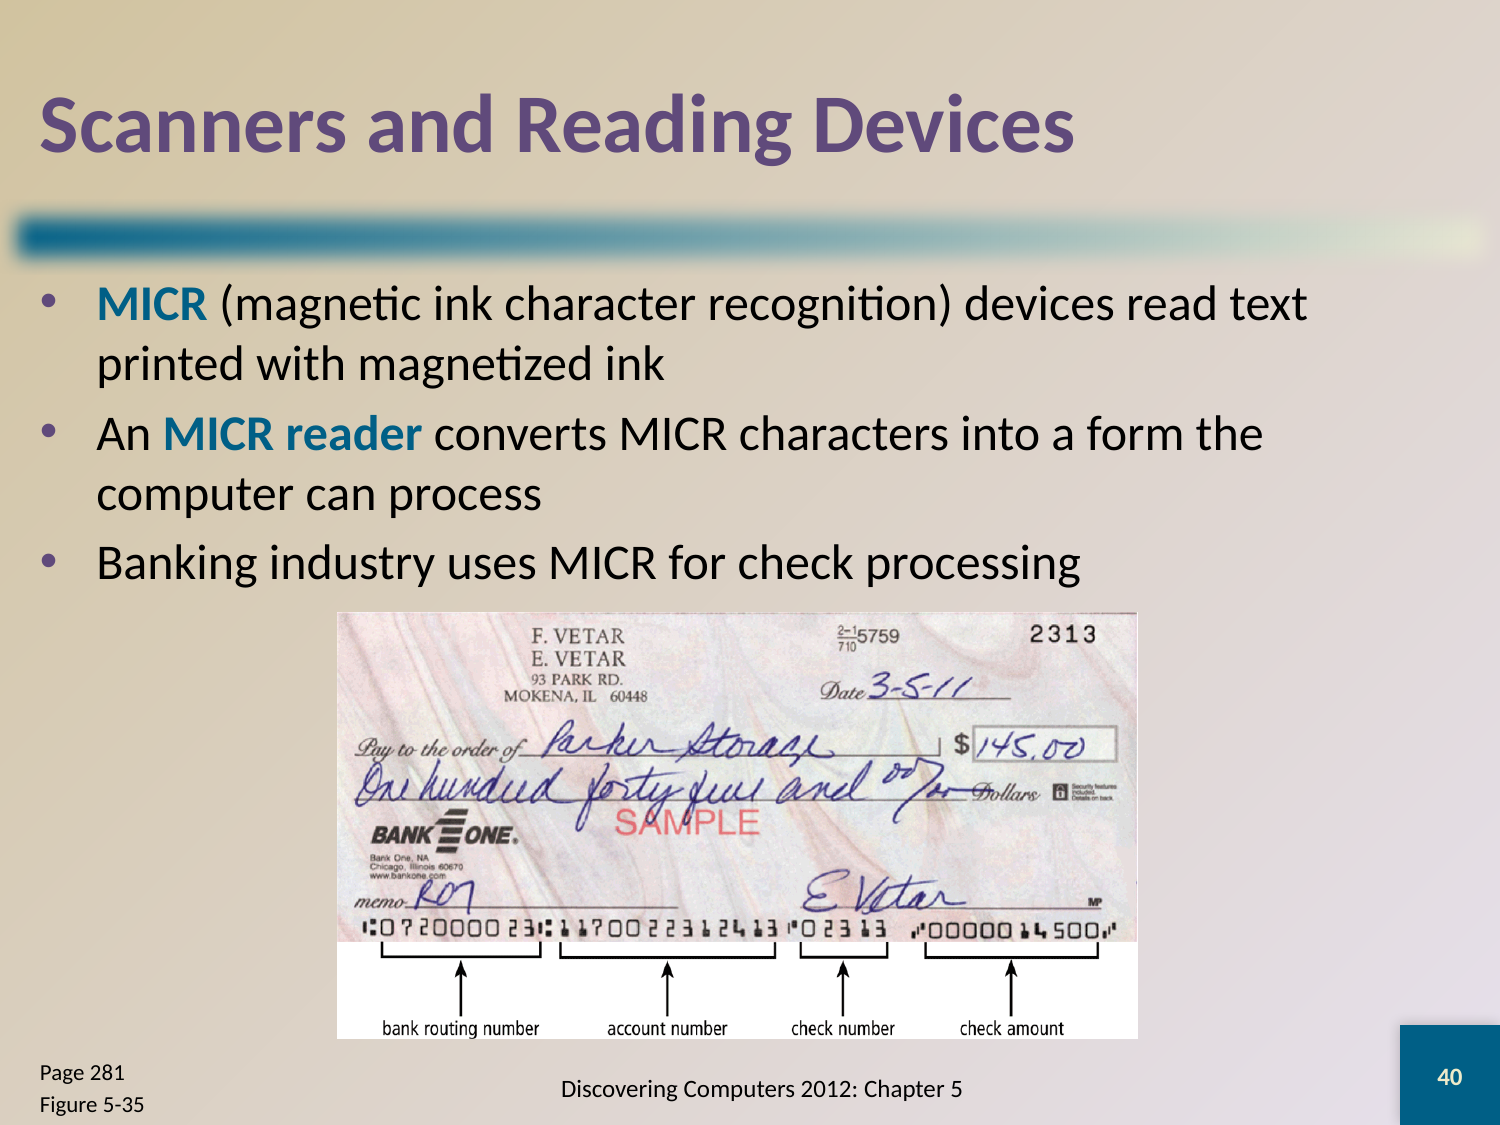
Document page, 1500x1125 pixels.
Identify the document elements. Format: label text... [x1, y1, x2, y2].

picture [337, 612, 1138, 1039]
list Page 281 Figure 5-35 [24, 1050, 300, 1125]
footer Discovering Computers 2012: Chapter 5 [450, 1050, 1075, 1125]
slide_number 40 [1400, 1025, 1500, 1125]
list MICR (magnetic ink character recognition) devices read text printed with magnetized ink An MICR reader converts MICR characters into a form the computer can process Banking industry uses MICR for check processing [24, 262, 1475, 1025]
title Scanners and Reading Devices [24, 24, 1475, 213]
